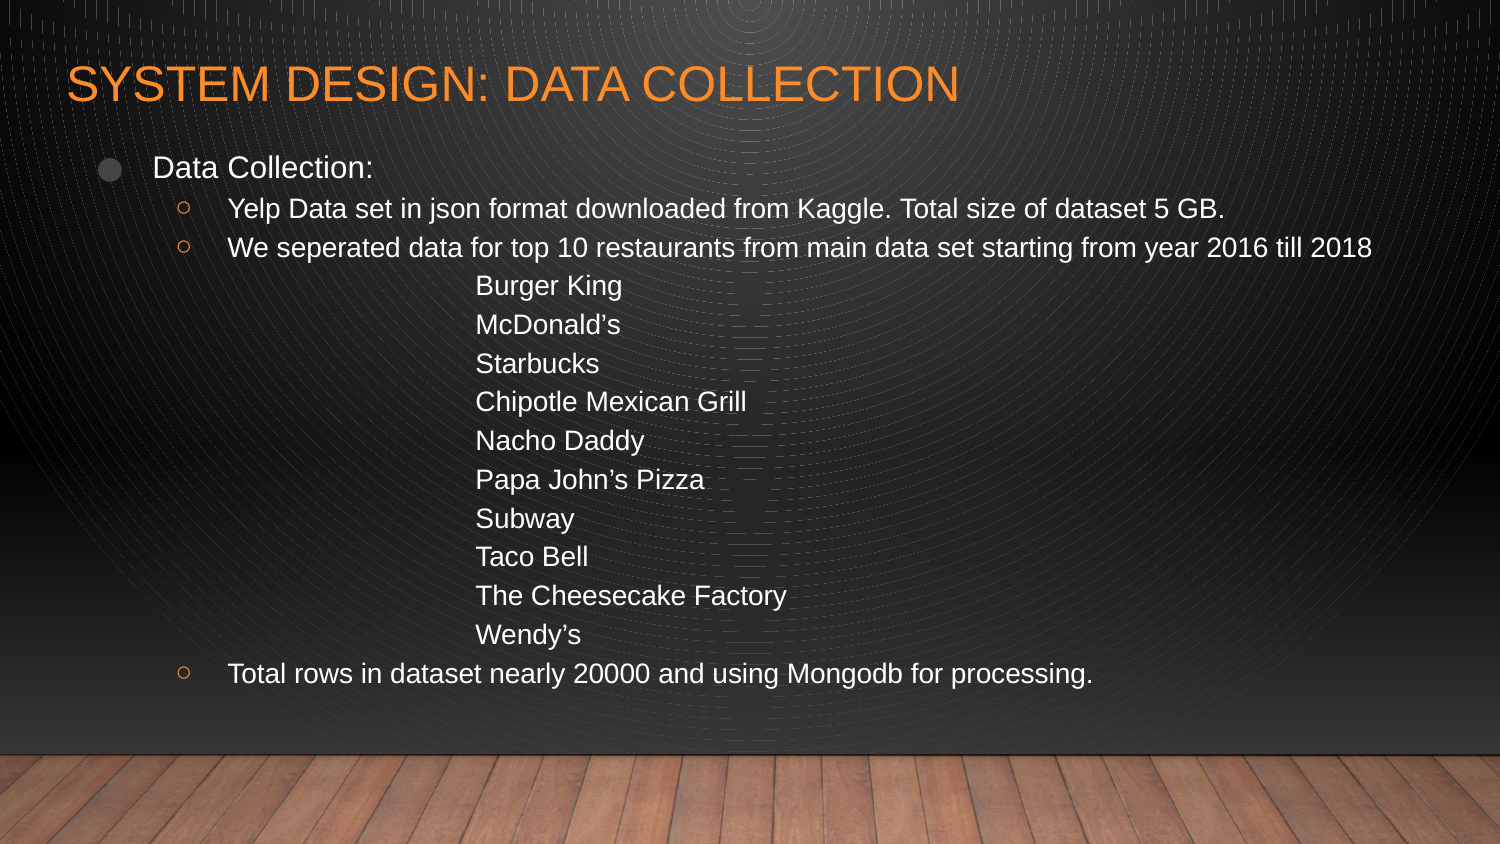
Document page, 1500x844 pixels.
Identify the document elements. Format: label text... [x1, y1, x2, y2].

title System Design: Data Collection [51, 20, 1449, 128]
list Data Collection: Yelp Data set in json format downloaded from Kaggle. Total size of dataset 5 GB. We seperated data for top 10 restaurants from main data set starting from year 2016 till 2018 Burger King McDonald’s Starbucks Chipotle Mexican Grill Nacho Daddy Papa John’s Pizza Subway Taco Bell The Cheesecake Factory Wendy’s Total rows in dataset nearly 20000 and using Mongodb for processing. [62, 127, 1461, 701]
picture [0, 754, 1500, 844]
